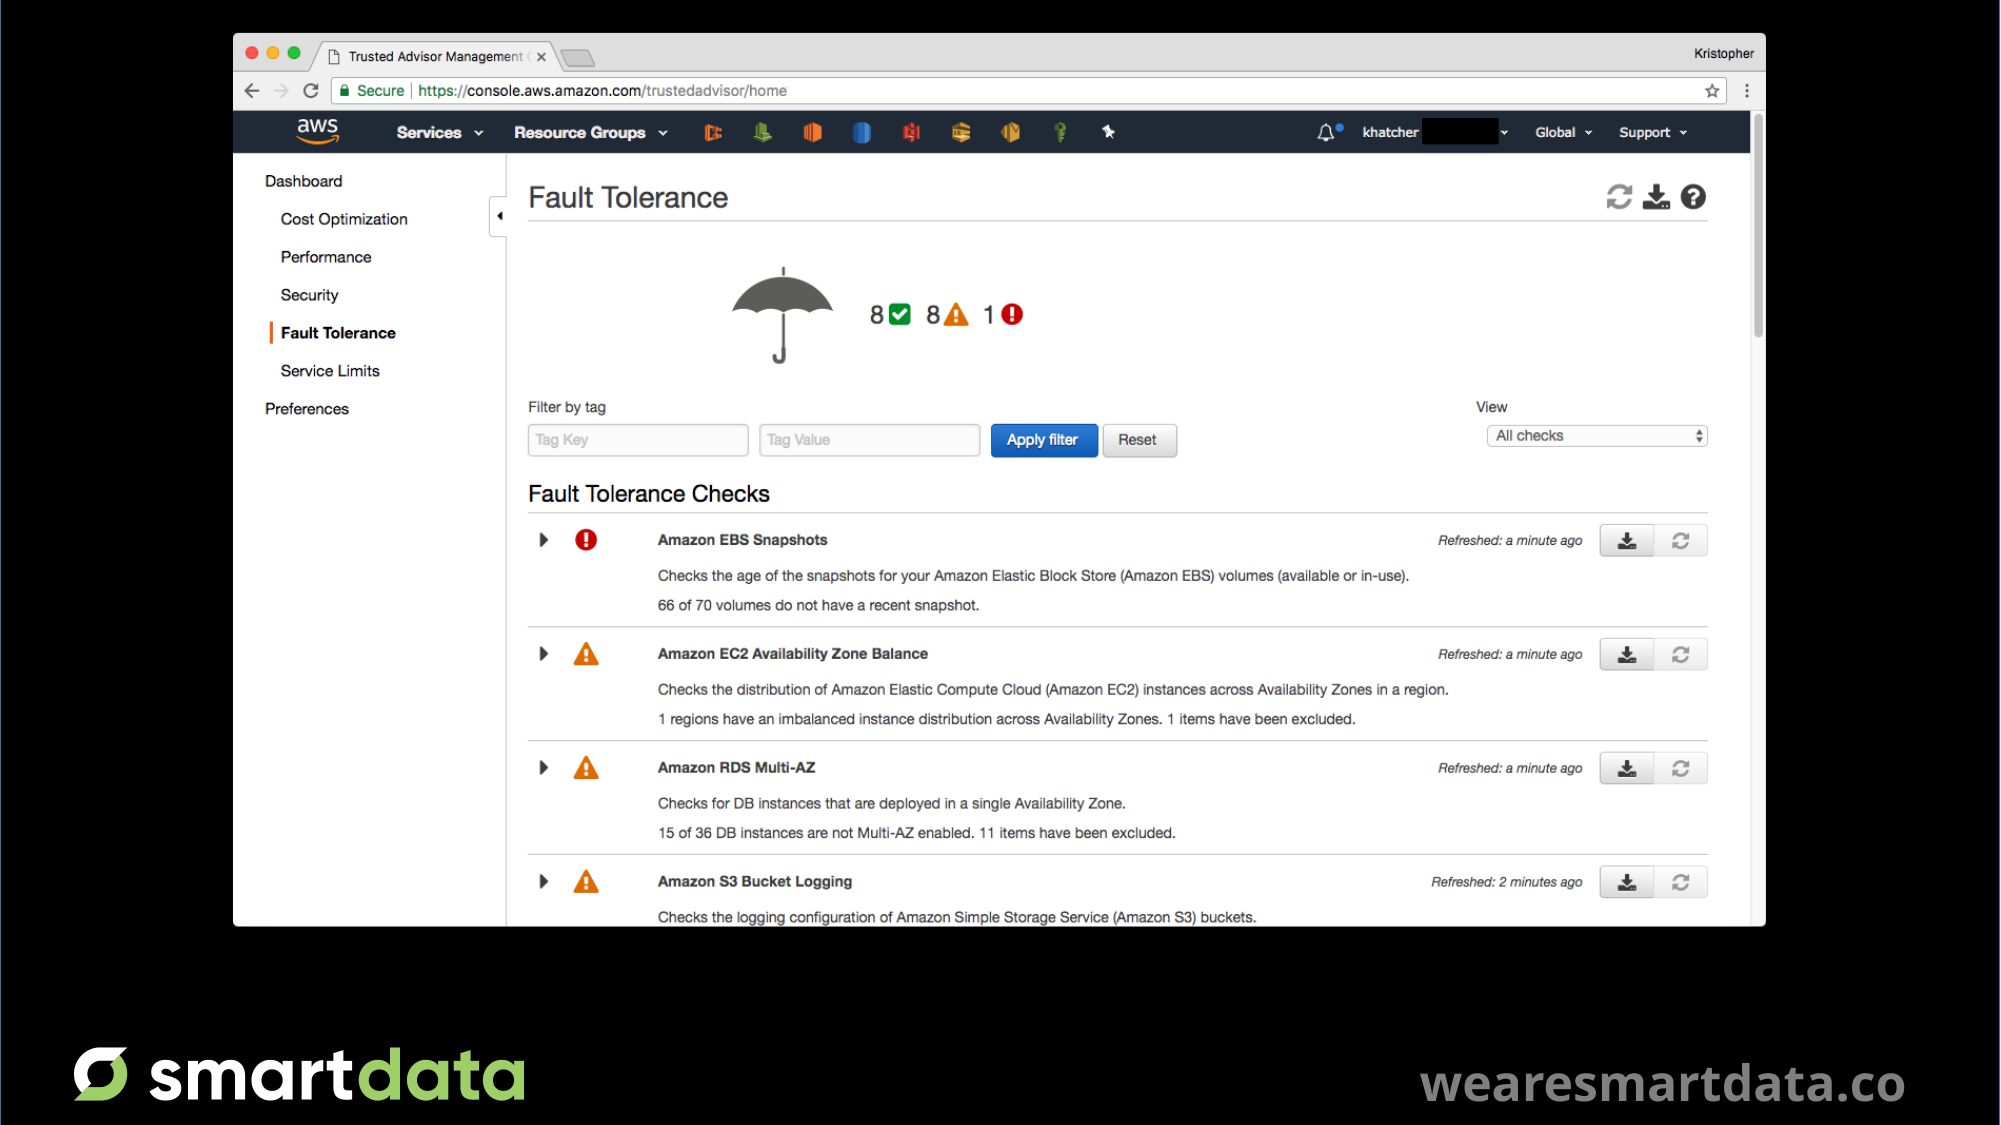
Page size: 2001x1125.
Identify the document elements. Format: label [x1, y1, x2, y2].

picture [32, 1027, 540, 1113]
picture [174, 0, 1825, 1011]
